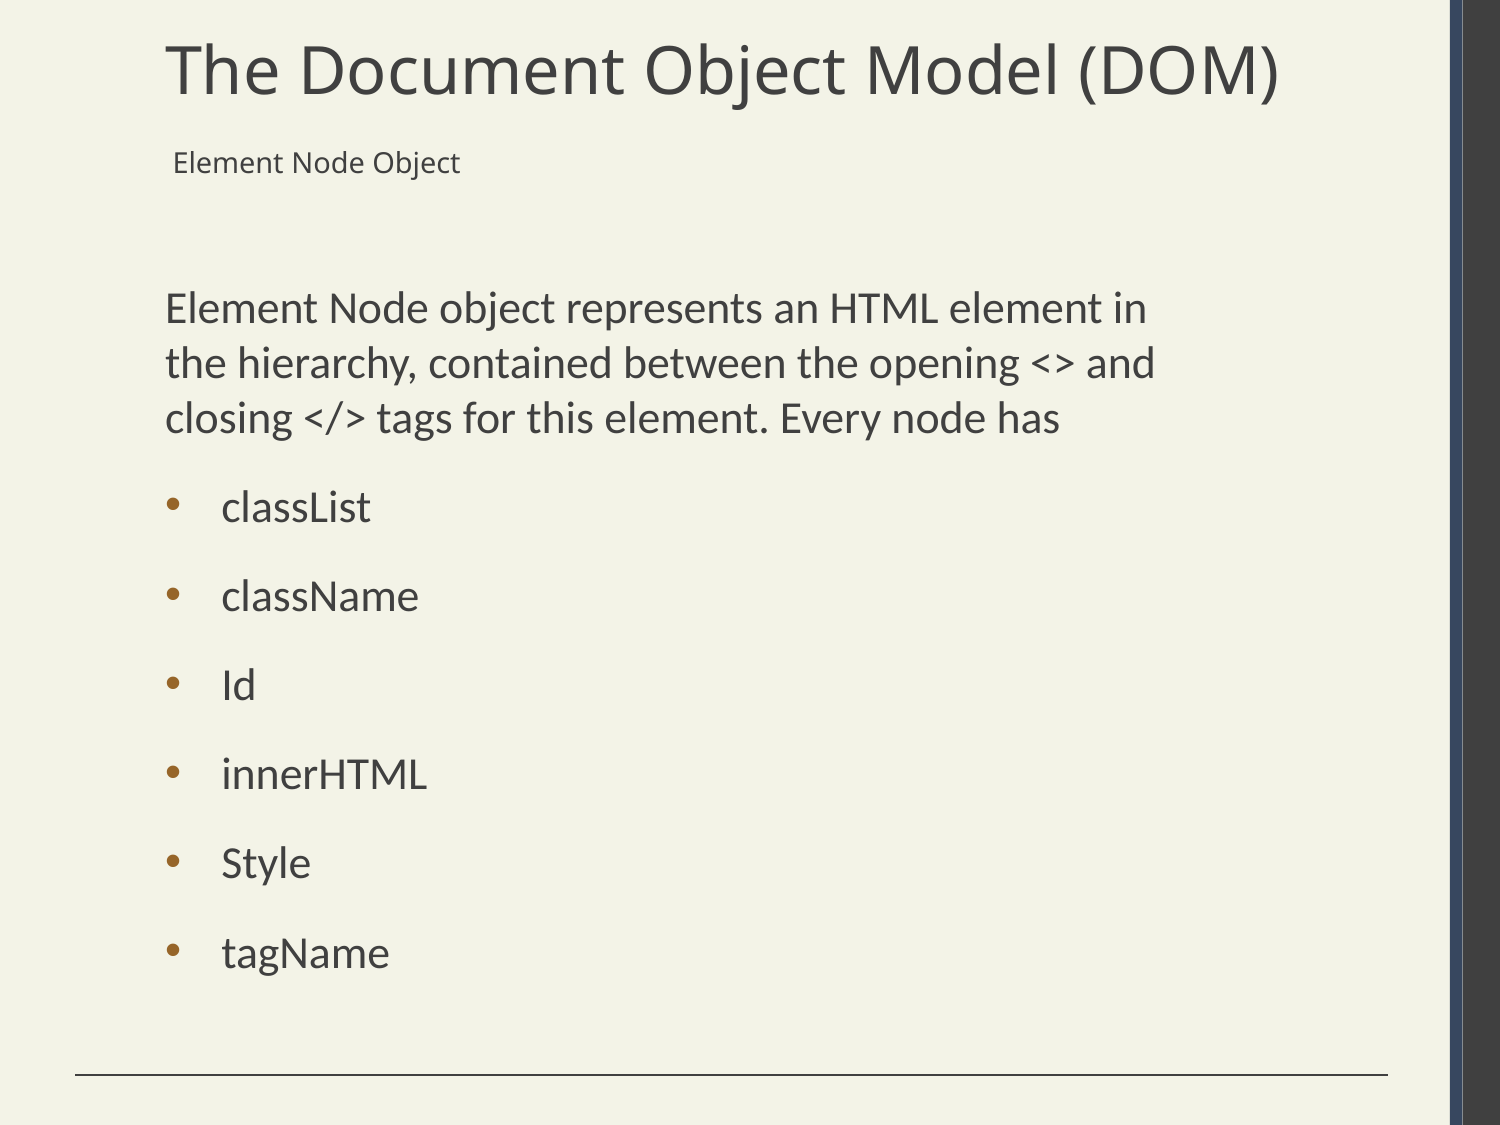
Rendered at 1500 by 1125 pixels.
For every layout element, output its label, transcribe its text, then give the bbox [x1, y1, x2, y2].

title The Document Object Model (DOM) [150, 20, 1425, 188]
list Element Node Object [150, 137, 1200, 188]
list Element Node object represents an HTML element in the hierarchy, contained between the opening <> and closing </> tags for this element. Every node has classList className Id innerHTML Style tagName [150, 270, 1200, 1013]
